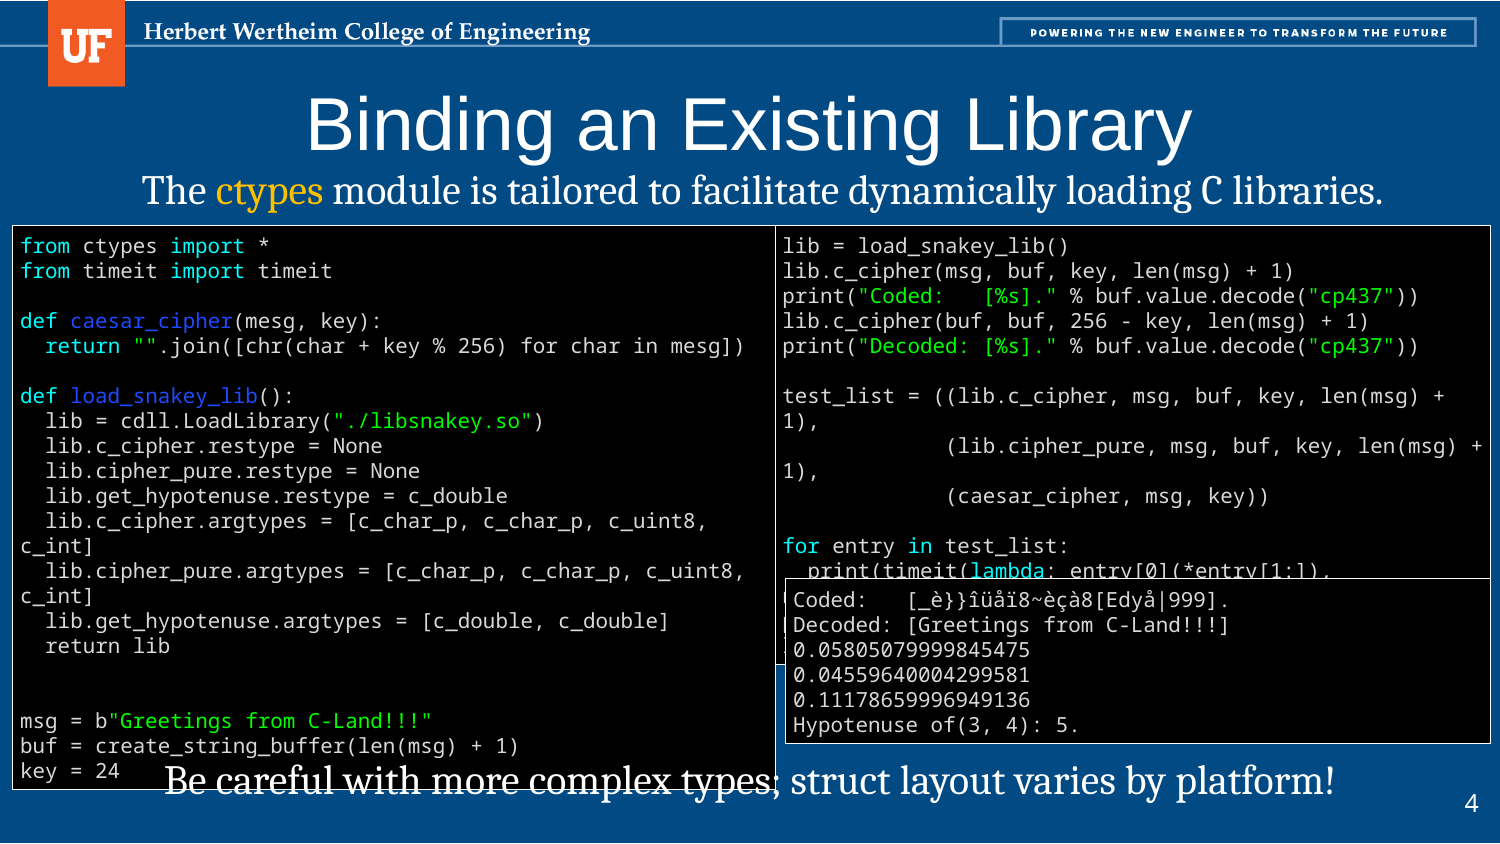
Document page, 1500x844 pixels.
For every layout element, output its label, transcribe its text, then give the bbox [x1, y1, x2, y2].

title Binding an Existing Library [47, 67, 1453, 177]
picture [0, 0, 1500, 843]
text_box Coded: [_è}}îüåï8~èçà8[Edyå|999]. Decoded: [Greetings from C-Land!!!] 0.05805079999845475 0.04559640004299581 0.11178659996949136 Hypotenuse of(3, 4): 5. [785, 578, 1491, 744]
text_box Be careful with more complex types; struct layout varies by platform! [84, 745, 1416, 821]
text_box from ctypes import * from timeit import timeit def caesar_cipher(mesg, key): return "".join([chr(char + key % 256) for char in mesg]) def load_snakey_lib(): lib = cdll.LoadLibrary("./libsnakey.so") lib.c_cipher.restype = None lib.cipher_pure.restype = None lib.get_hypotenuse.restype = c_double lib.c_cipher.argtypes = [c_char_p, c_char_p, c_uint8, c_int] lib.cipher_pure.argtypes = [c_char_p, c_char_p, c_uint8, c_int] lib.get_hypotenuse.argtypes = [c_double, c_double] return lib msg = b"Greetings from C-Land!!!" buf = create_string_buffer(len(msg) + 1) key = 24 [12, 225, 776, 790]
slide_number 4 [1156, 782, 1494, 828]
list The ctypes module is tailored to facilitate dynamically loading C libraries. [97, 177, 1428, 225]
text_box lib = load_snakey_lib() lib.c_cipher(msg, buf, key, len(msg) + 1) print("Coded: [%s]." % buf.value.decode("cp437")) lib.c_cipher(buf, buf, 256 - key, len(msg) + 1) print("Decoded: [%s]." % buf.value.decode("cp437")) test_list = ((lib.c_cipher, msg, buf, key, len(msg) + 1), (lib.cipher_pure, msg, buf, key, len(msg) + 1), (caesar_cipher, msg, key)) for entry in test_list: print(timeit(lambda: entry[0](*entry[1:]), number=100000)) print("Hypotenuse of (3, 4): %d." % lib.get_hypotenuse(3, 4)) [775, 225, 1491, 665]
